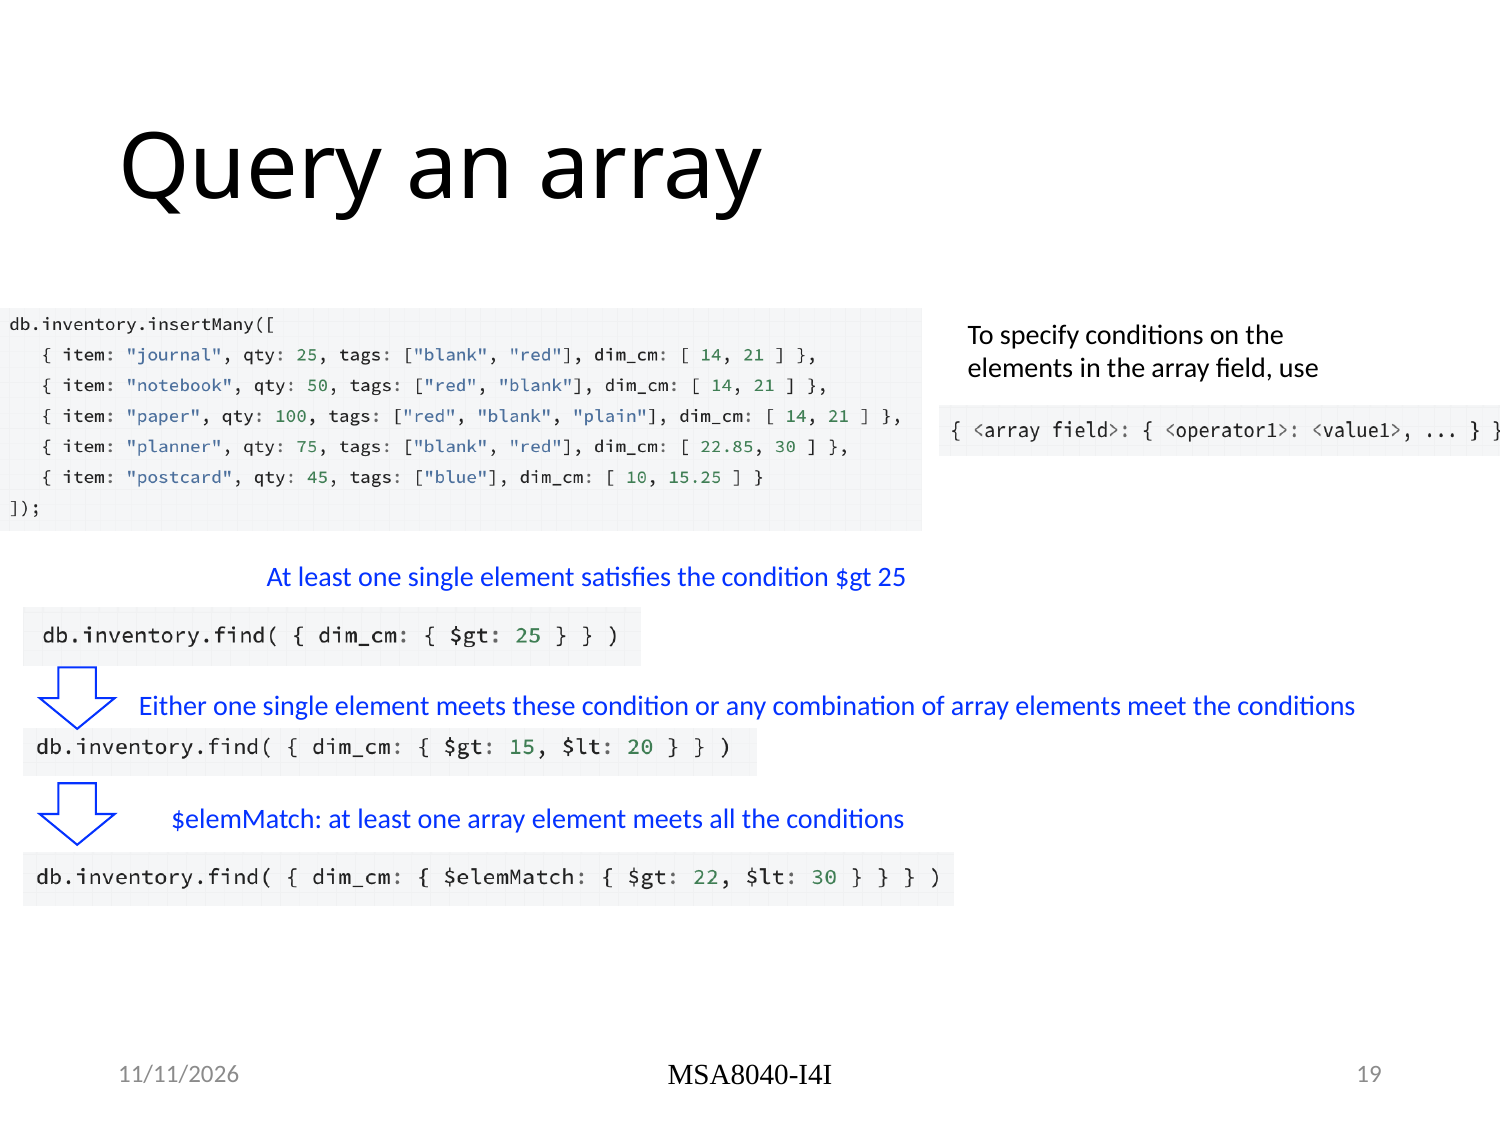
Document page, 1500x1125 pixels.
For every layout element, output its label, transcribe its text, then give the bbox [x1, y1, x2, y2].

slide_number 19 [1059, 1042, 1397, 1103]
text_box Either one single element meets these condition or any combination of array elements meet the conditions [123, 679, 1379, 729]
footer MSA8040-I4I [496, 1042, 1004, 1103]
text_box [36, 666, 118, 728]
text_box $elemMatch: at least one array element meets all the conditions [156, 792, 921, 842]
picture [939, 405, 1500, 456]
text_box At least one single element satisfies the condition $gt 25 [251, 550, 923, 600]
picture [23, 728, 757, 776]
text_box To specify conditions on the elements in the array field, use [953, 308, 1364, 391]
picture [23, 607, 641, 666]
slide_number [103, 1042, 441, 1103]
text_box [36, 782, 118, 847]
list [0, 308, 922, 531]
picture [23, 852, 954, 906]
title Query an array [103, 59, 1397, 278]
